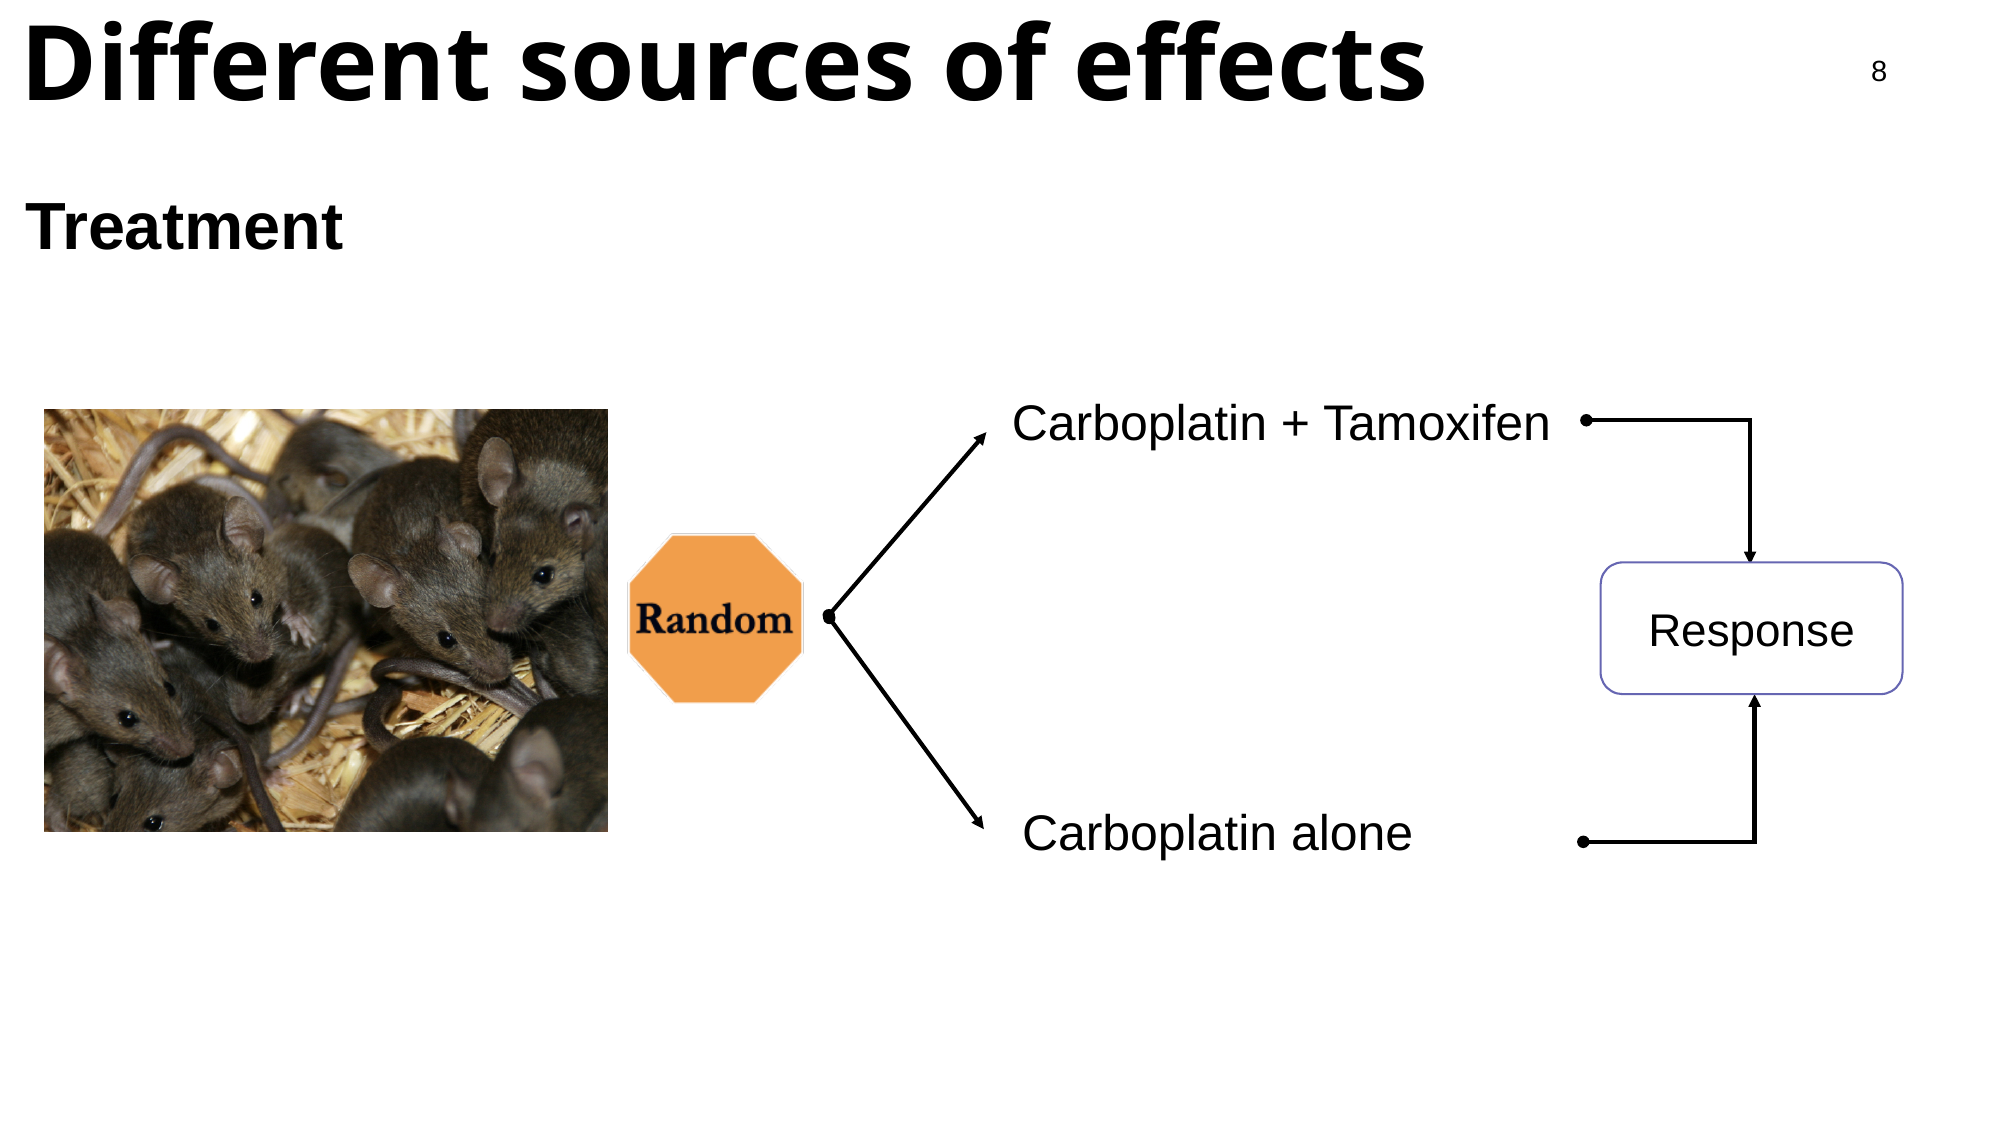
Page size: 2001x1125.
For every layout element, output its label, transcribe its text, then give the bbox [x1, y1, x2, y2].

text_box Treatment [10, 175, 595, 271]
text_box 8 [1856, 44, 1955, 105]
title Different sources of effects [5, 2, 2000, 131]
text_box Response [1599, 561, 1904, 696]
picture [44, 409, 608, 832]
picture [623, 531, 806, 705]
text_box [829, 617, 984, 830]
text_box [828, 432, 987, 616]
text_box Carboplatin + Tamoxifen [997, 382, 1587, 458]
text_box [1586, 420, 1751, 565]
text_box Carboplatin alone [1007, 793, 1506, 868]
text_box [1583, 694, 1755, 842]
